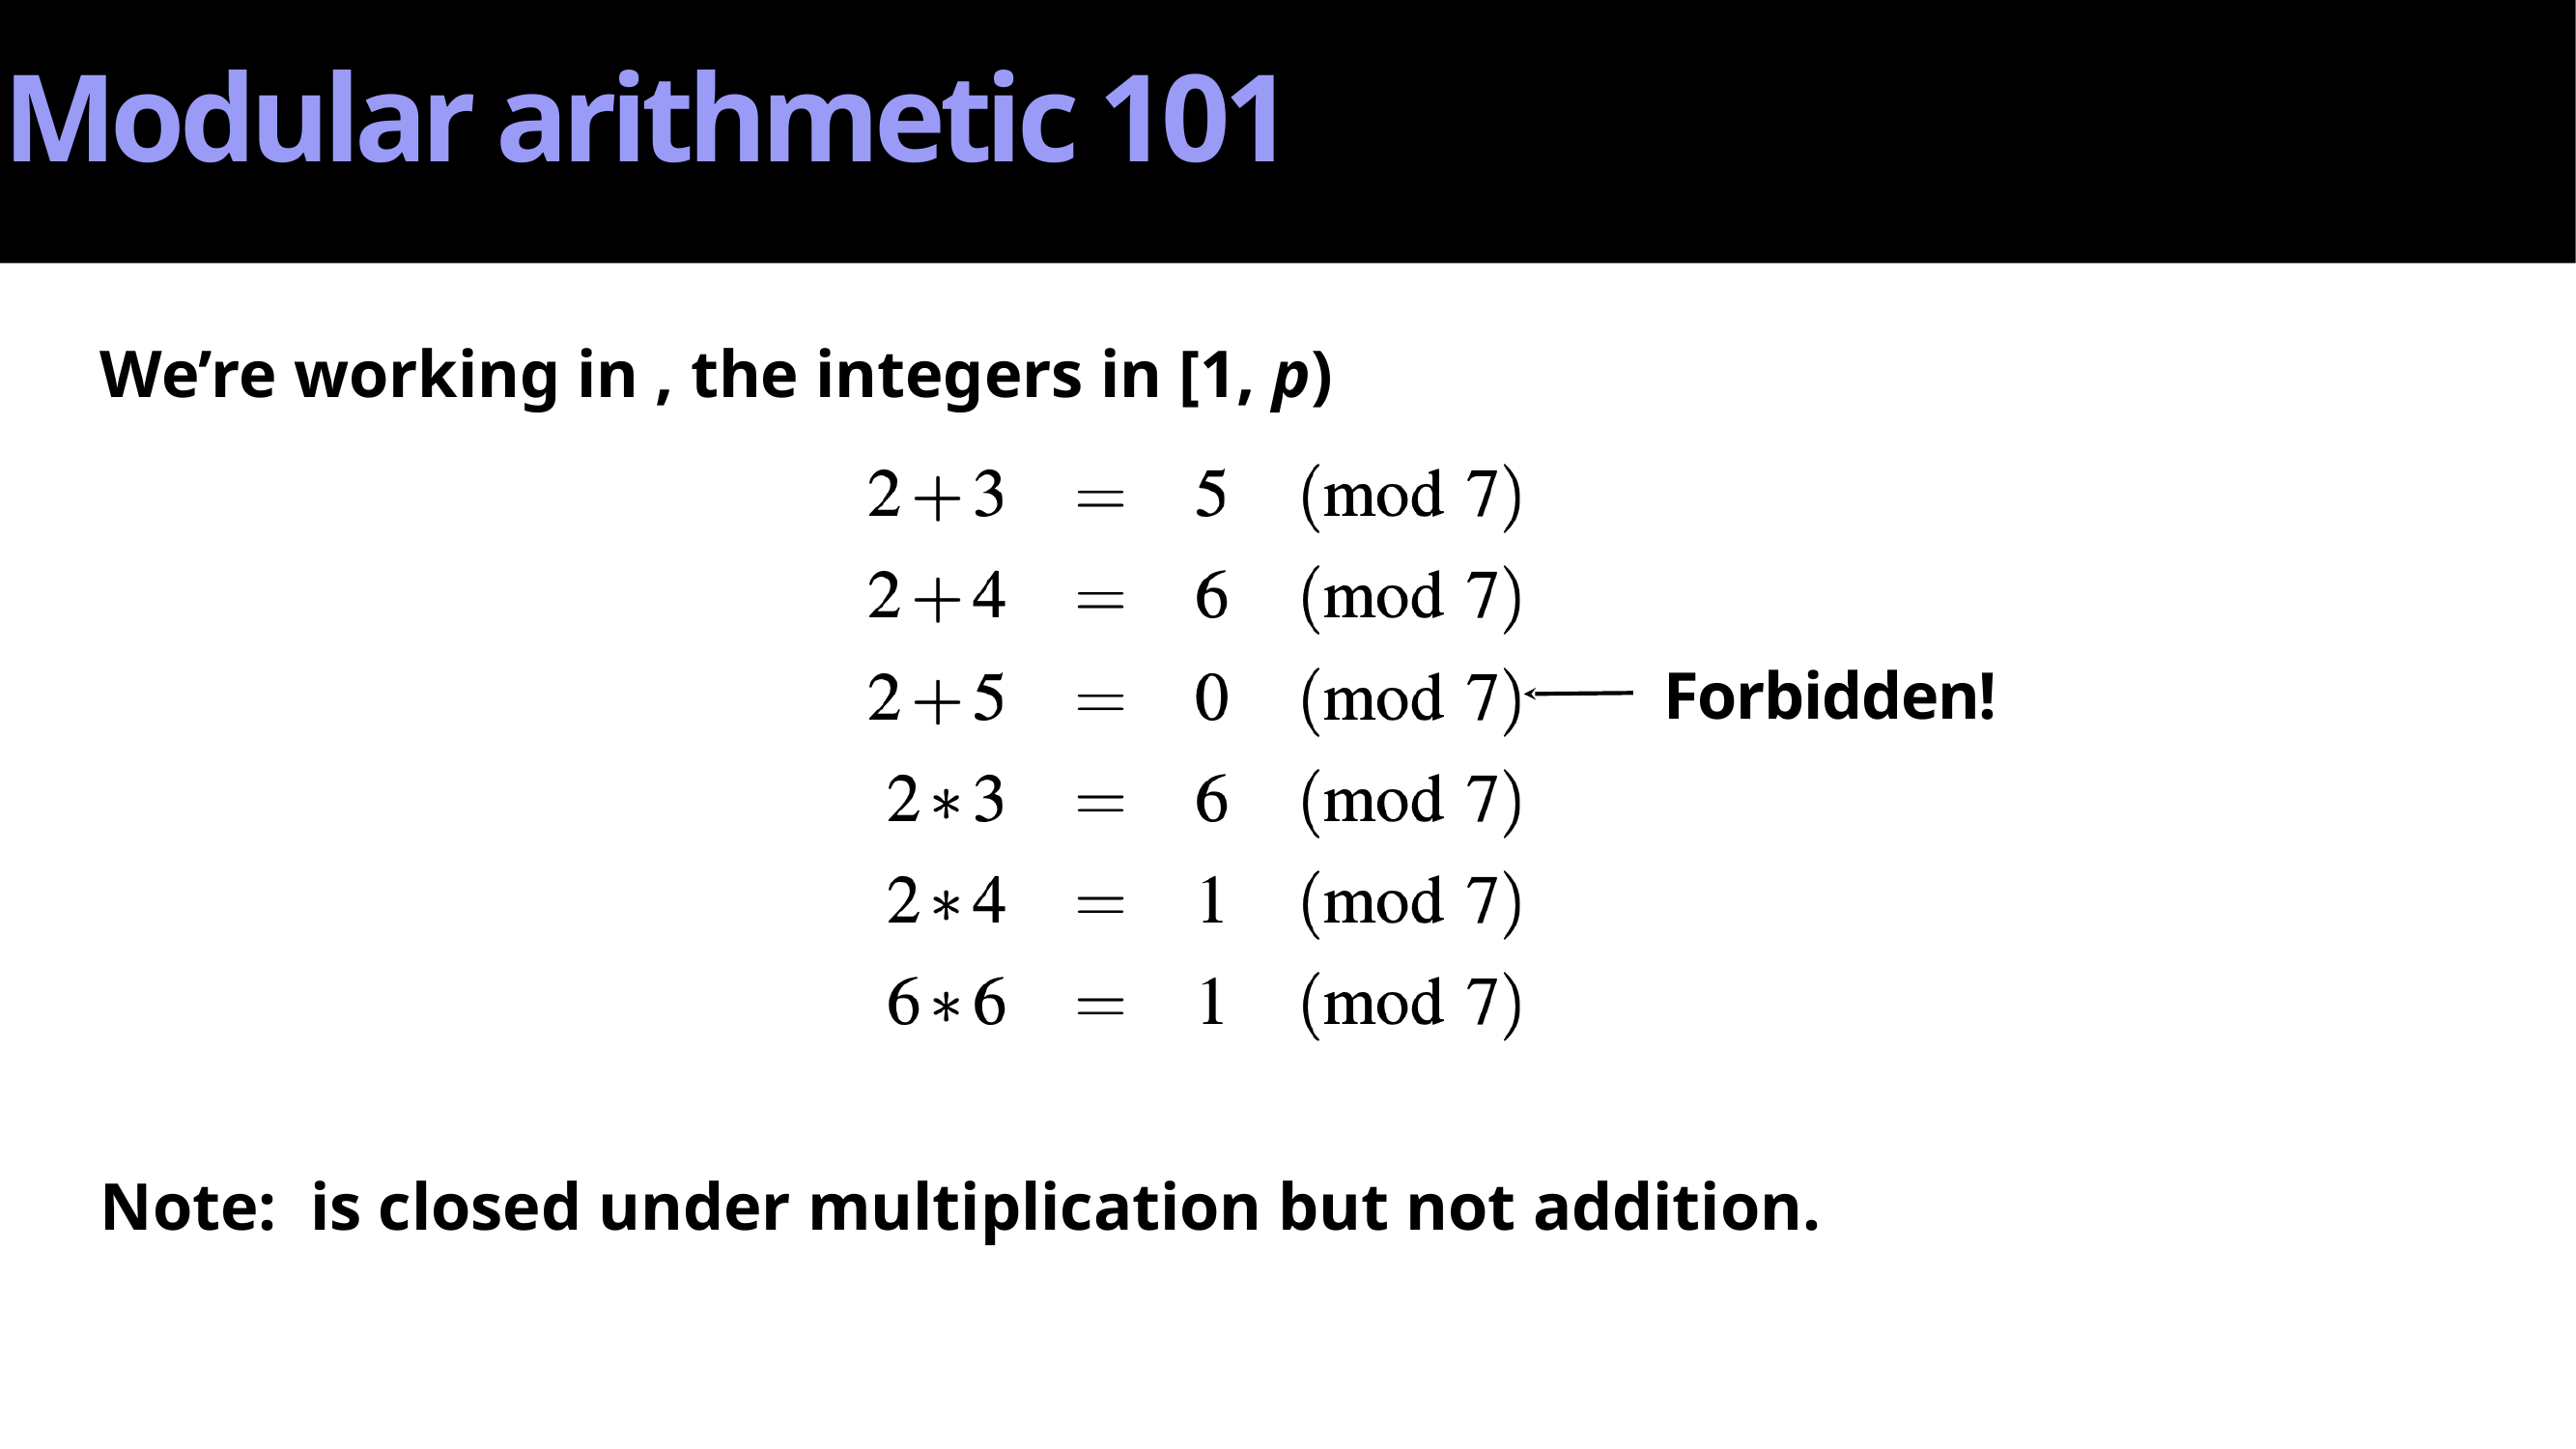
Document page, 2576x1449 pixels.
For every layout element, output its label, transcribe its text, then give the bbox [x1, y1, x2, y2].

text_box [1528, 688, 1537, 700]
title Modular arithmetic 101 [0, 0, 2576, 265]
text_box Forbidden! [1656, 647, 2005, 740]
picture [868, 464, 1520, 1042]
list We’re working in , the integers in [1, p) Note: is closed under multiplication but not addition. [94, 341, 2556, 1316]
